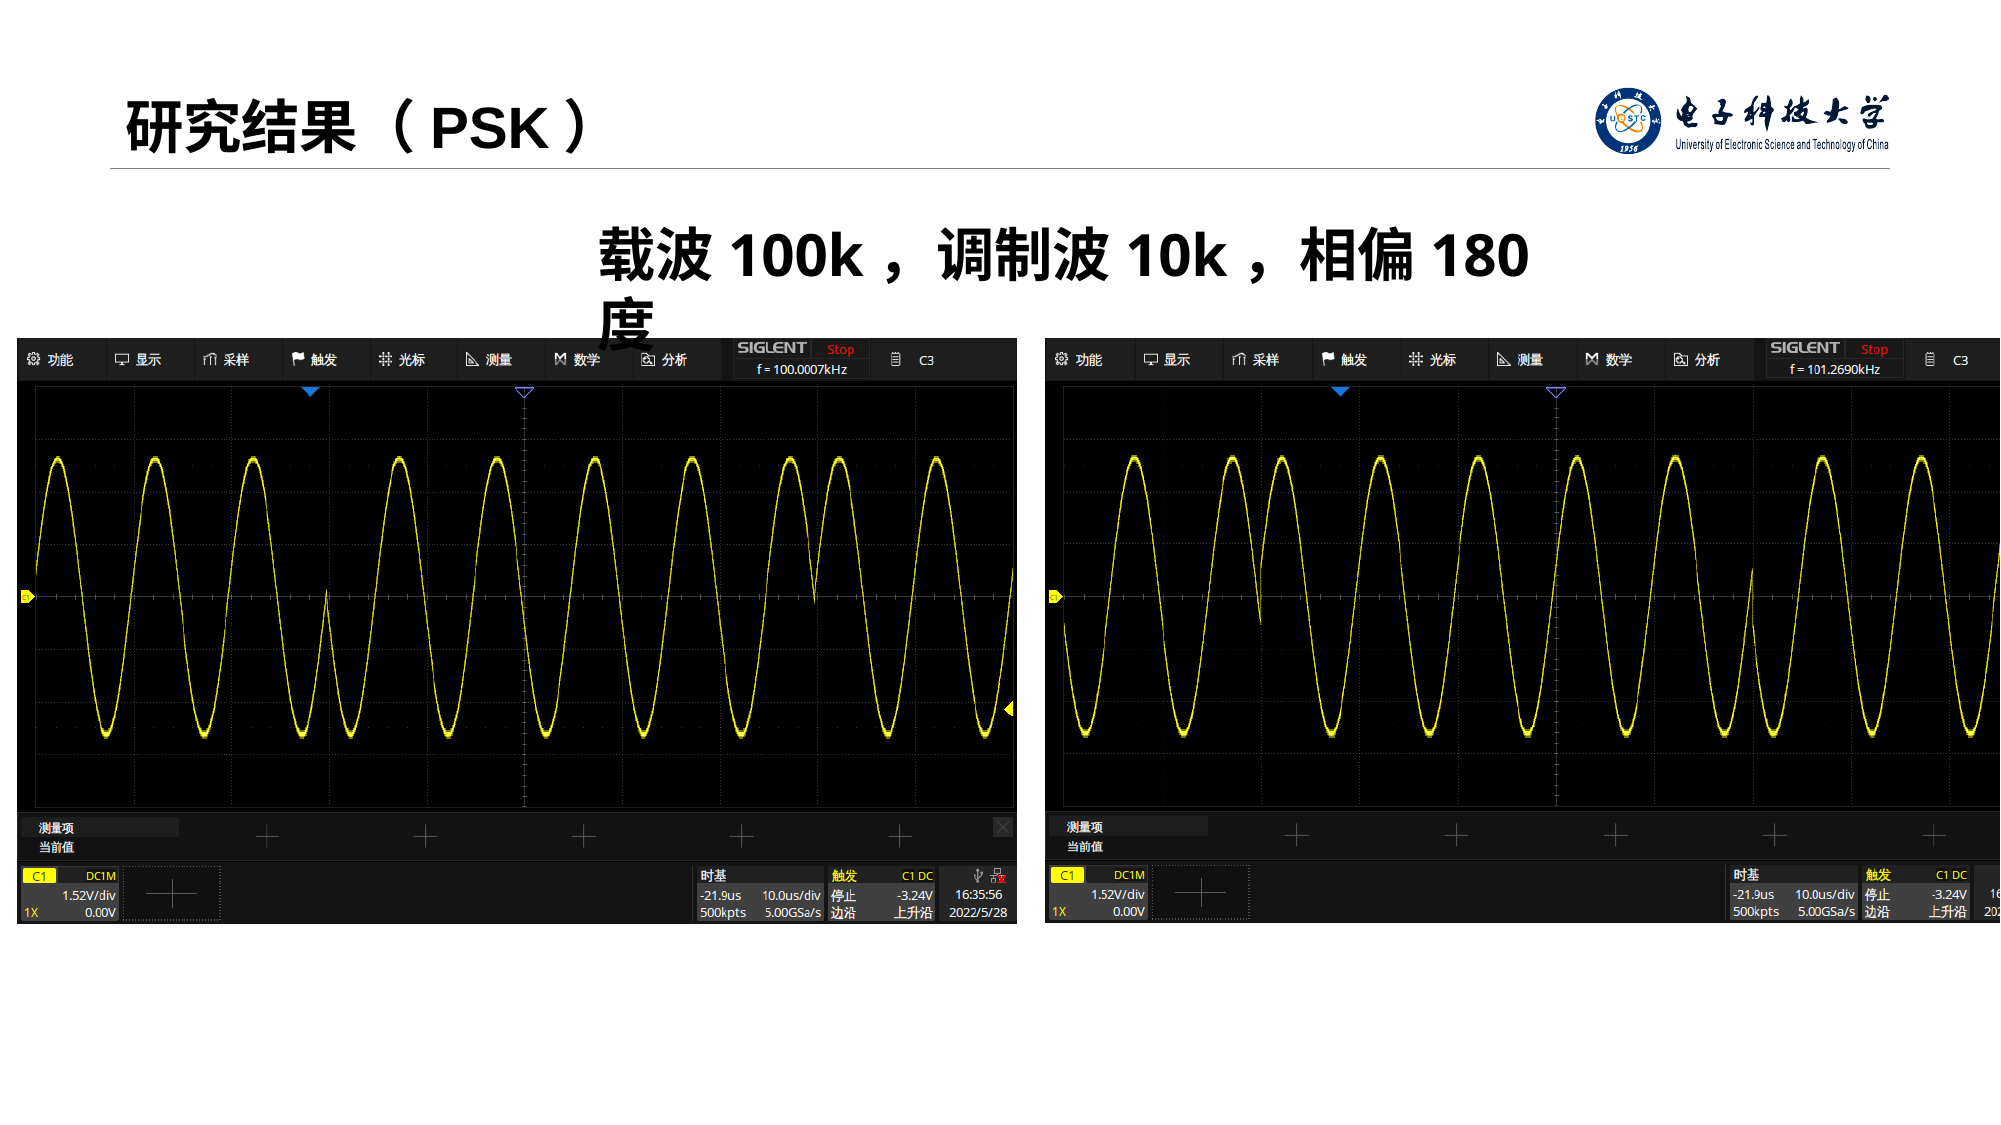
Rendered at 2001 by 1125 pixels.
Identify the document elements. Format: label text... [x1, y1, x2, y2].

title 研究结果（PSK） [109, 0, 1890, 169]
text_box 载波100k，调制波10k，相偏180度 [582, 210, 1550, 366]
picture [17, 338, 1017, 925]
picture [1045, 338, 2000, 923]
